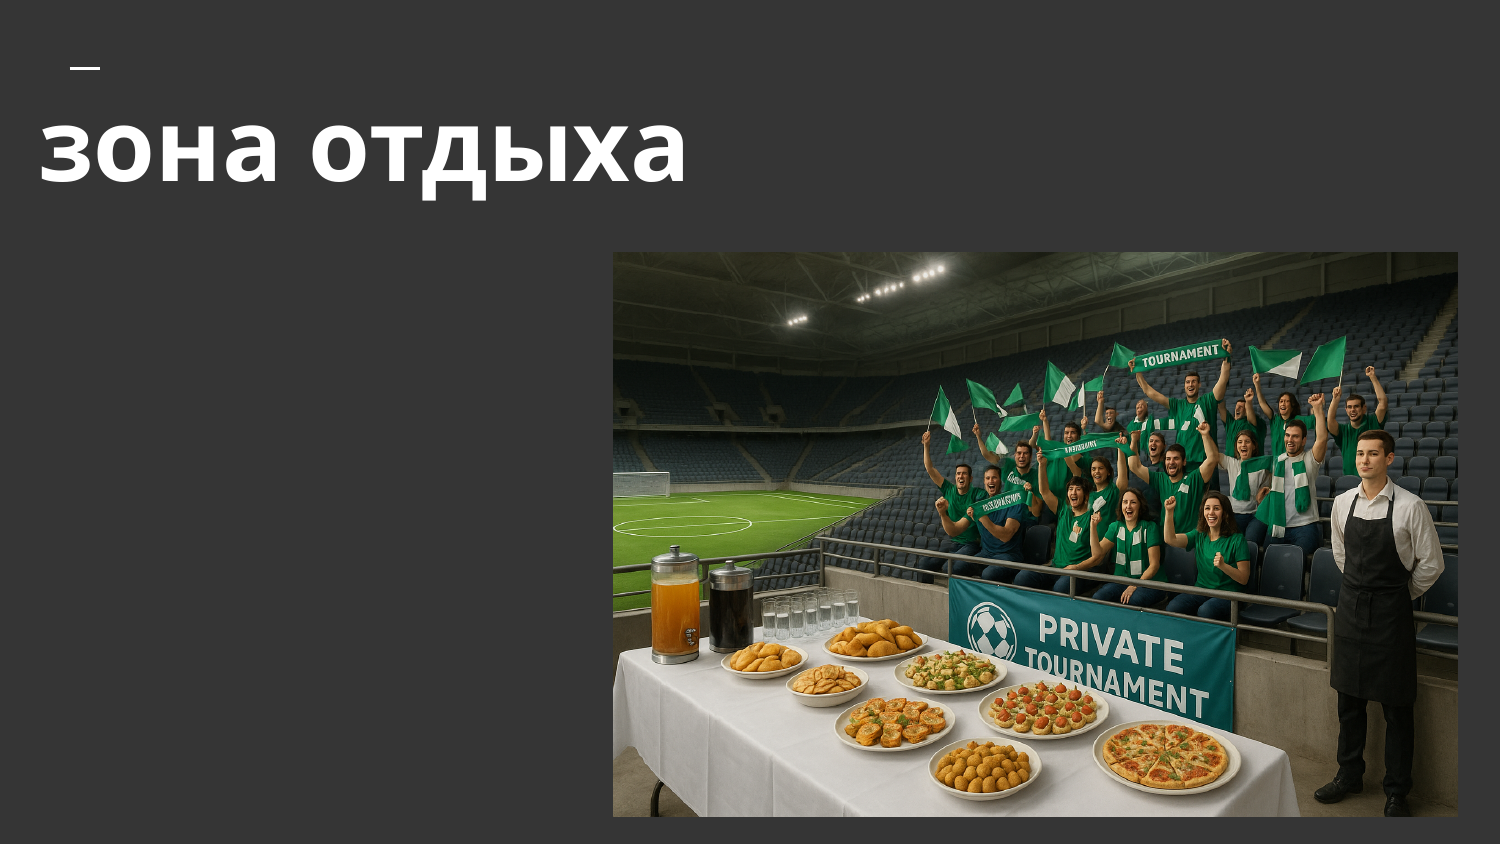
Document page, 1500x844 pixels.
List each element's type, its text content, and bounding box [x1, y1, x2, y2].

title зона отдыха [23, 0, 940, 300]
picture [612, 252, 1458, 817]
